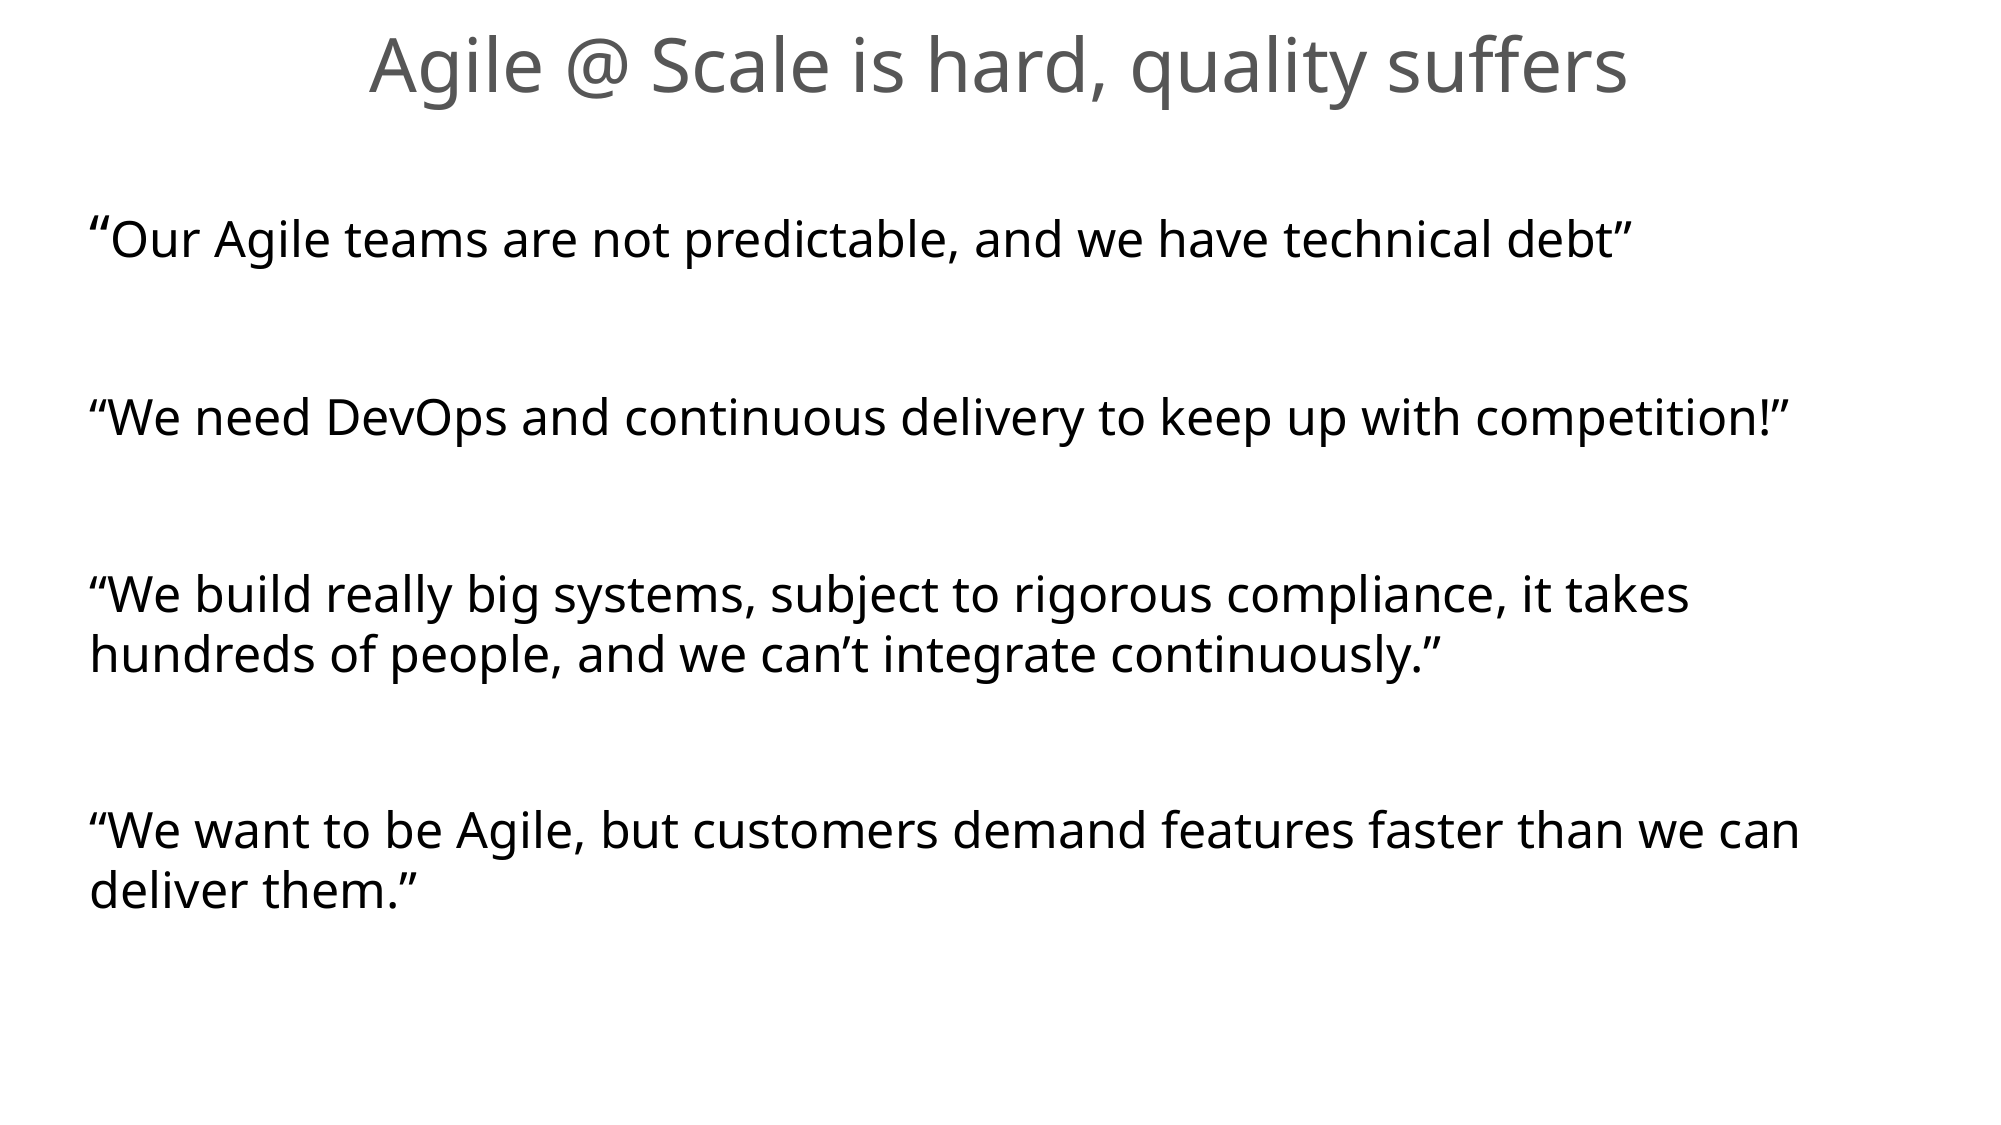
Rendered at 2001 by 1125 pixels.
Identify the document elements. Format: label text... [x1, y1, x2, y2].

text_box “Our Agile teams are not predictable, and we have technical debt” “We need DevOps and continuous delivery to keep up with competition!” “We build really big systems, subject to rigorous compliance, it takes hundreds of people, and we can’t integrate continuously.” “We want to be Agile, but customers demand features faster than we can deliver them.” [75, 191, 1925, 926]
title Agile @ Scale is hard, quality suffers [0, 0, 2000, 138]
